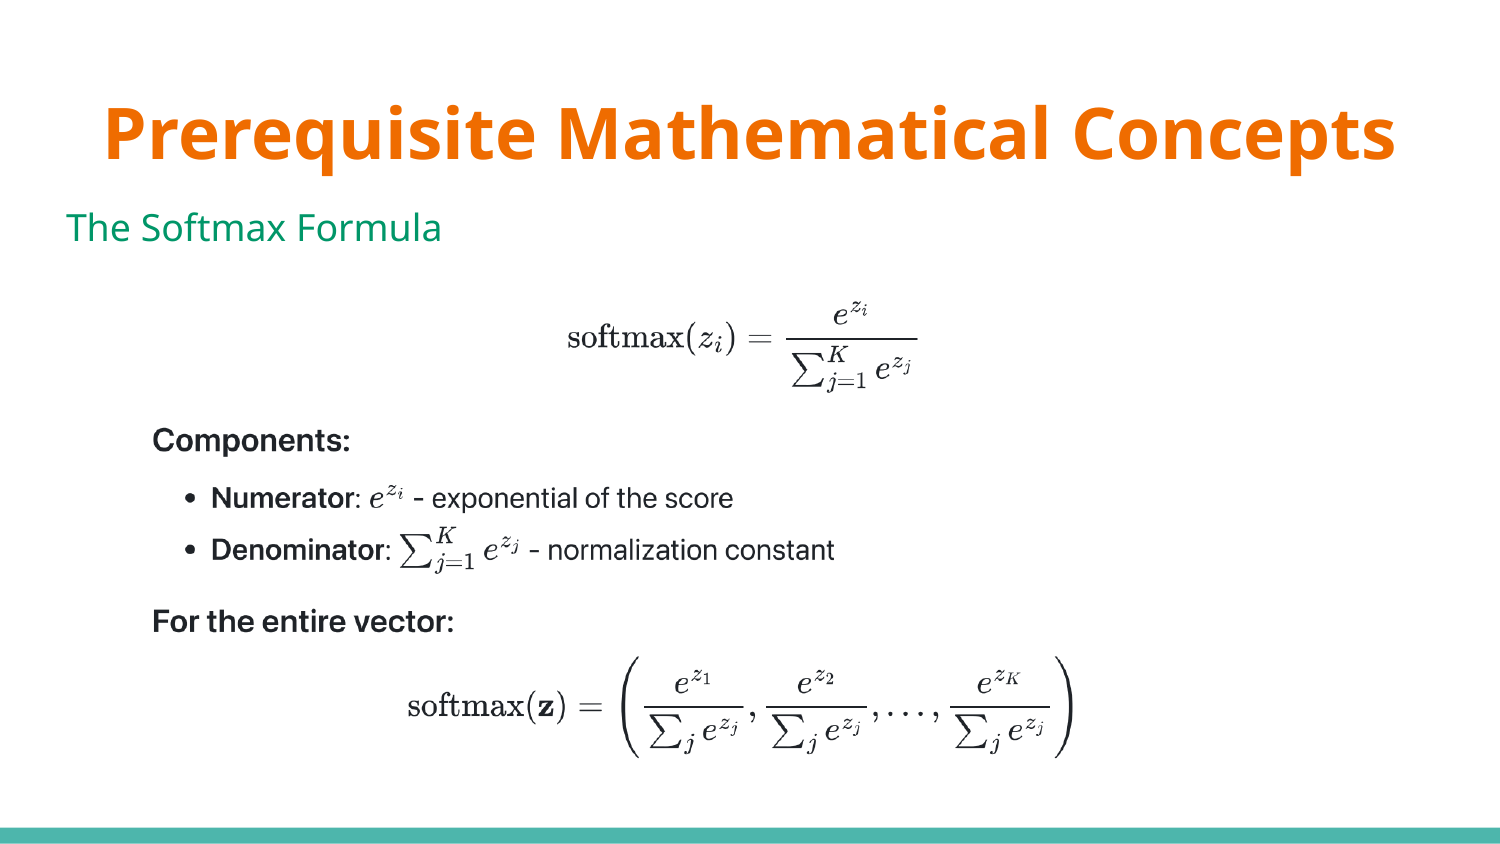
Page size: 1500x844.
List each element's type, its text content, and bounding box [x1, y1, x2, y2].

picture [101, 264, 1399, 794]
text_box The Softmax Formula [51, 188, 986, 264]
title Prerequisite Mathematical Concepts [51, 72, 1449, 189]
